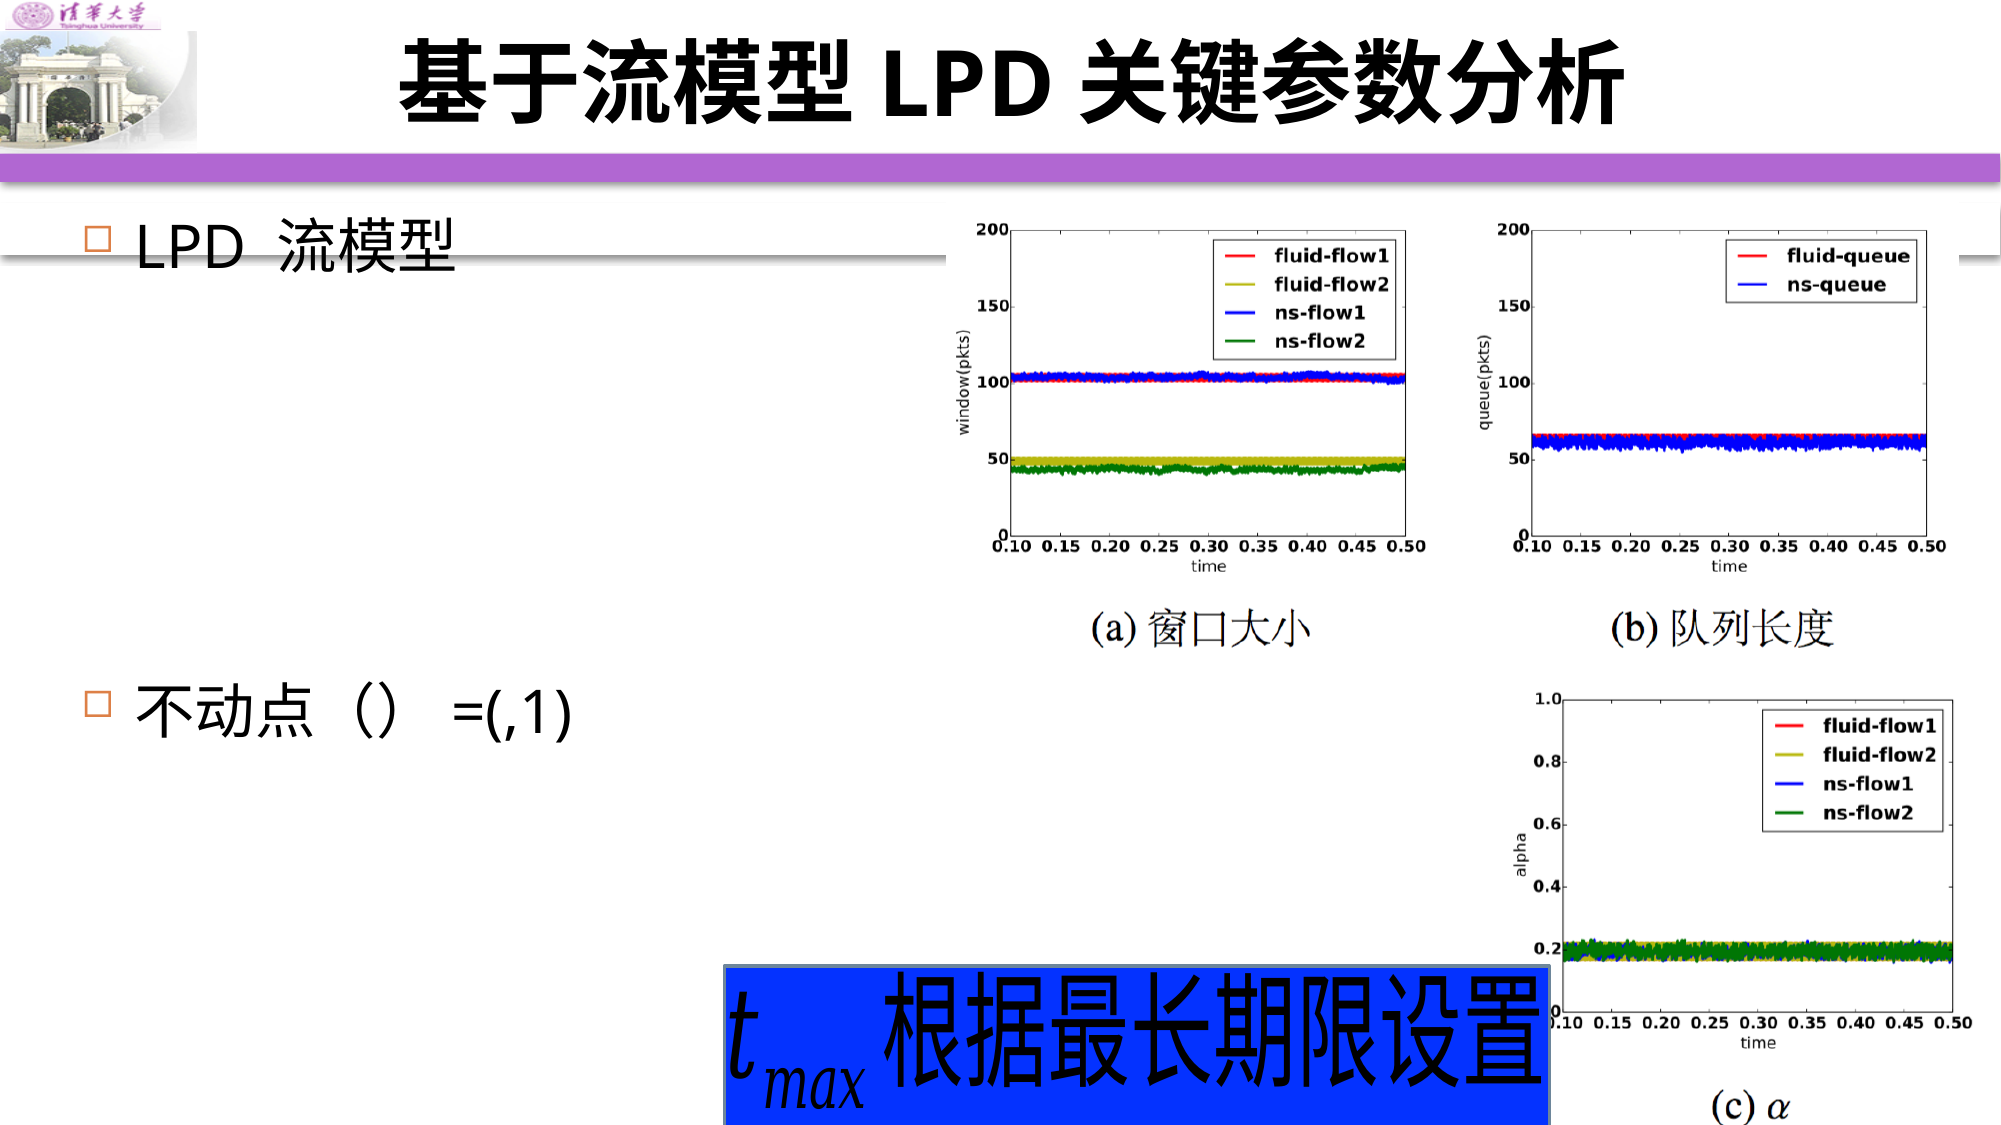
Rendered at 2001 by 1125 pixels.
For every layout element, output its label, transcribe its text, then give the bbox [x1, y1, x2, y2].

picture [0, 0, 197, 153]
title 基于流模型LPD关键参数分析 [66, 21, 1959, 138]
picture [946, 200, 2000, 1125]
